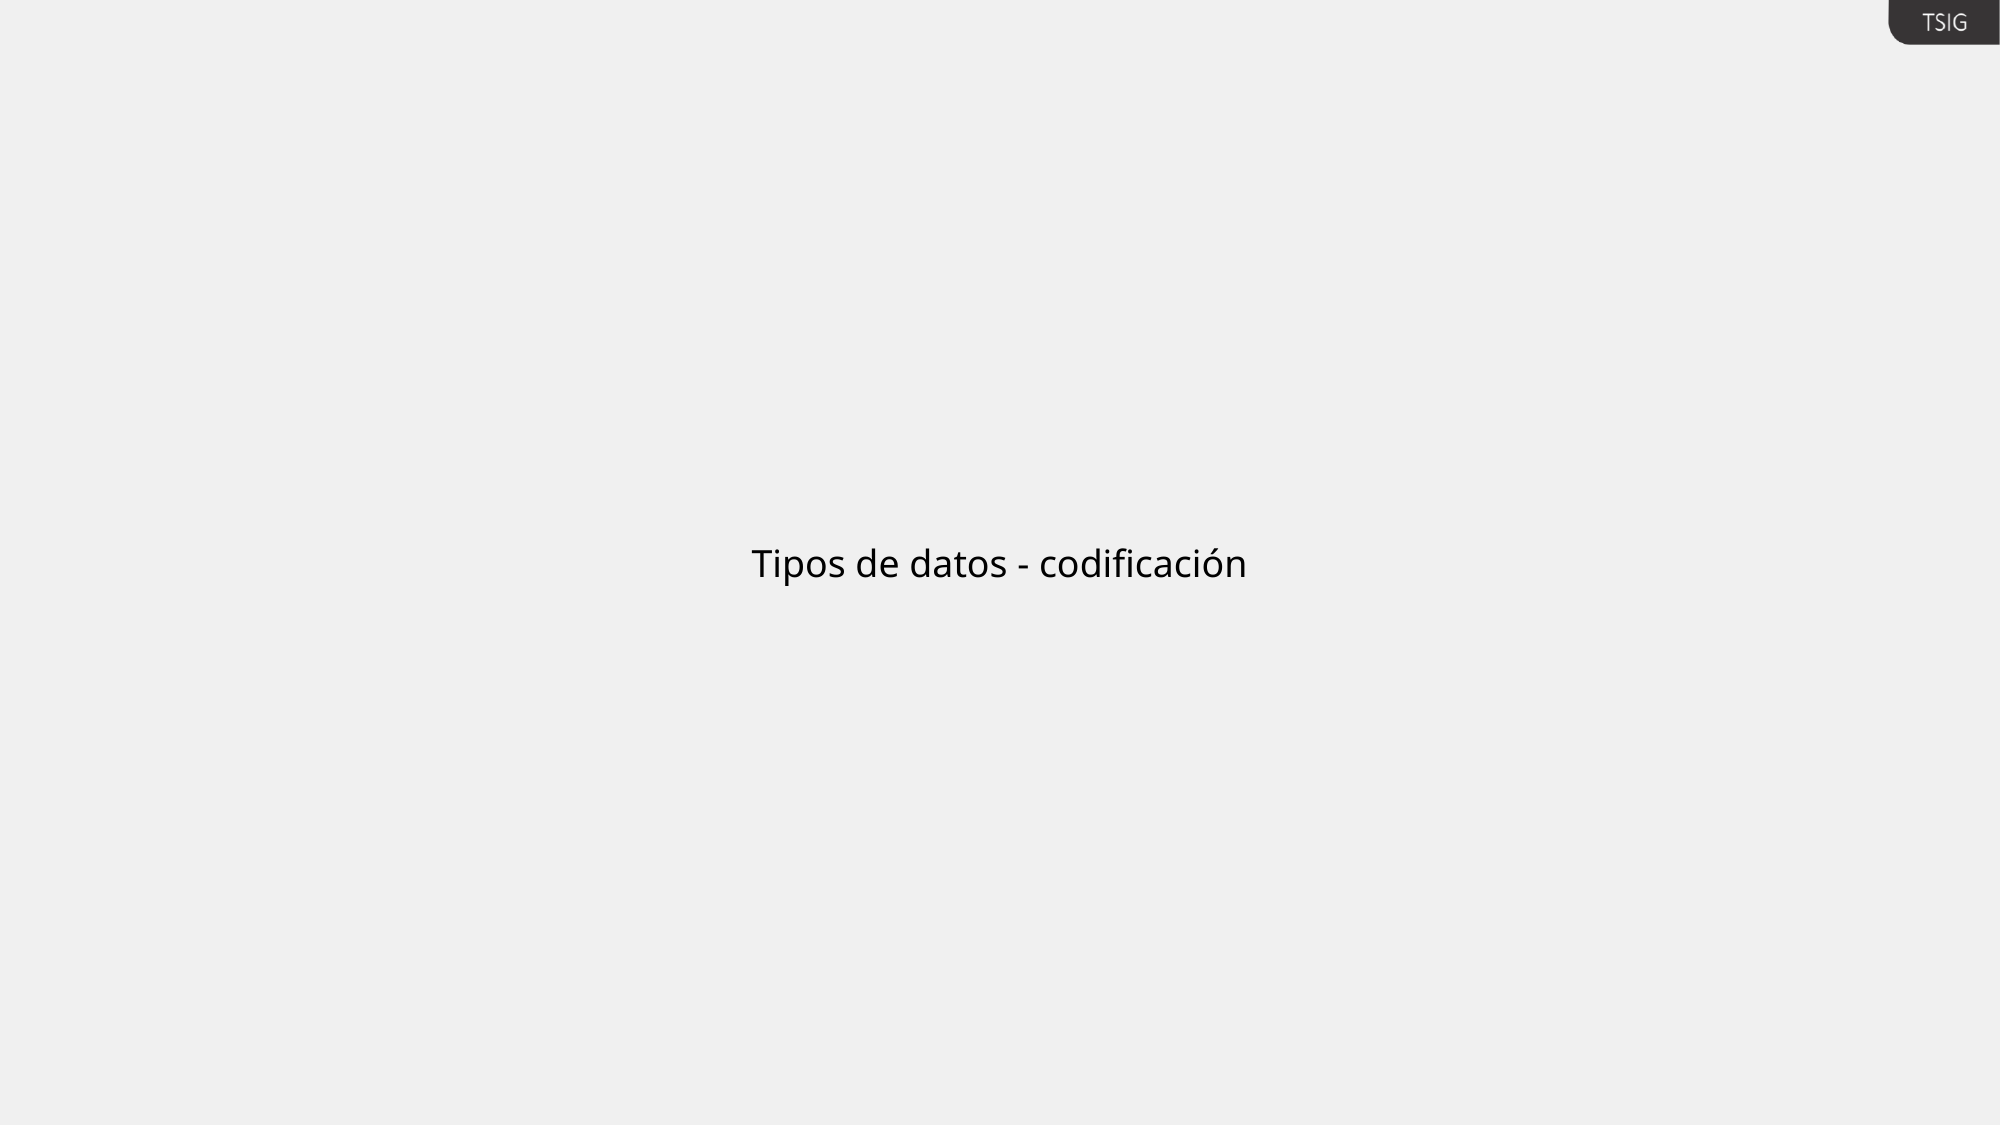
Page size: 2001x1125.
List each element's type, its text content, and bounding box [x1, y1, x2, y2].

picture [1888, 0, 2000, 46]
text_box Tipos de datos - codificación [612, 532, 1387, 592]
